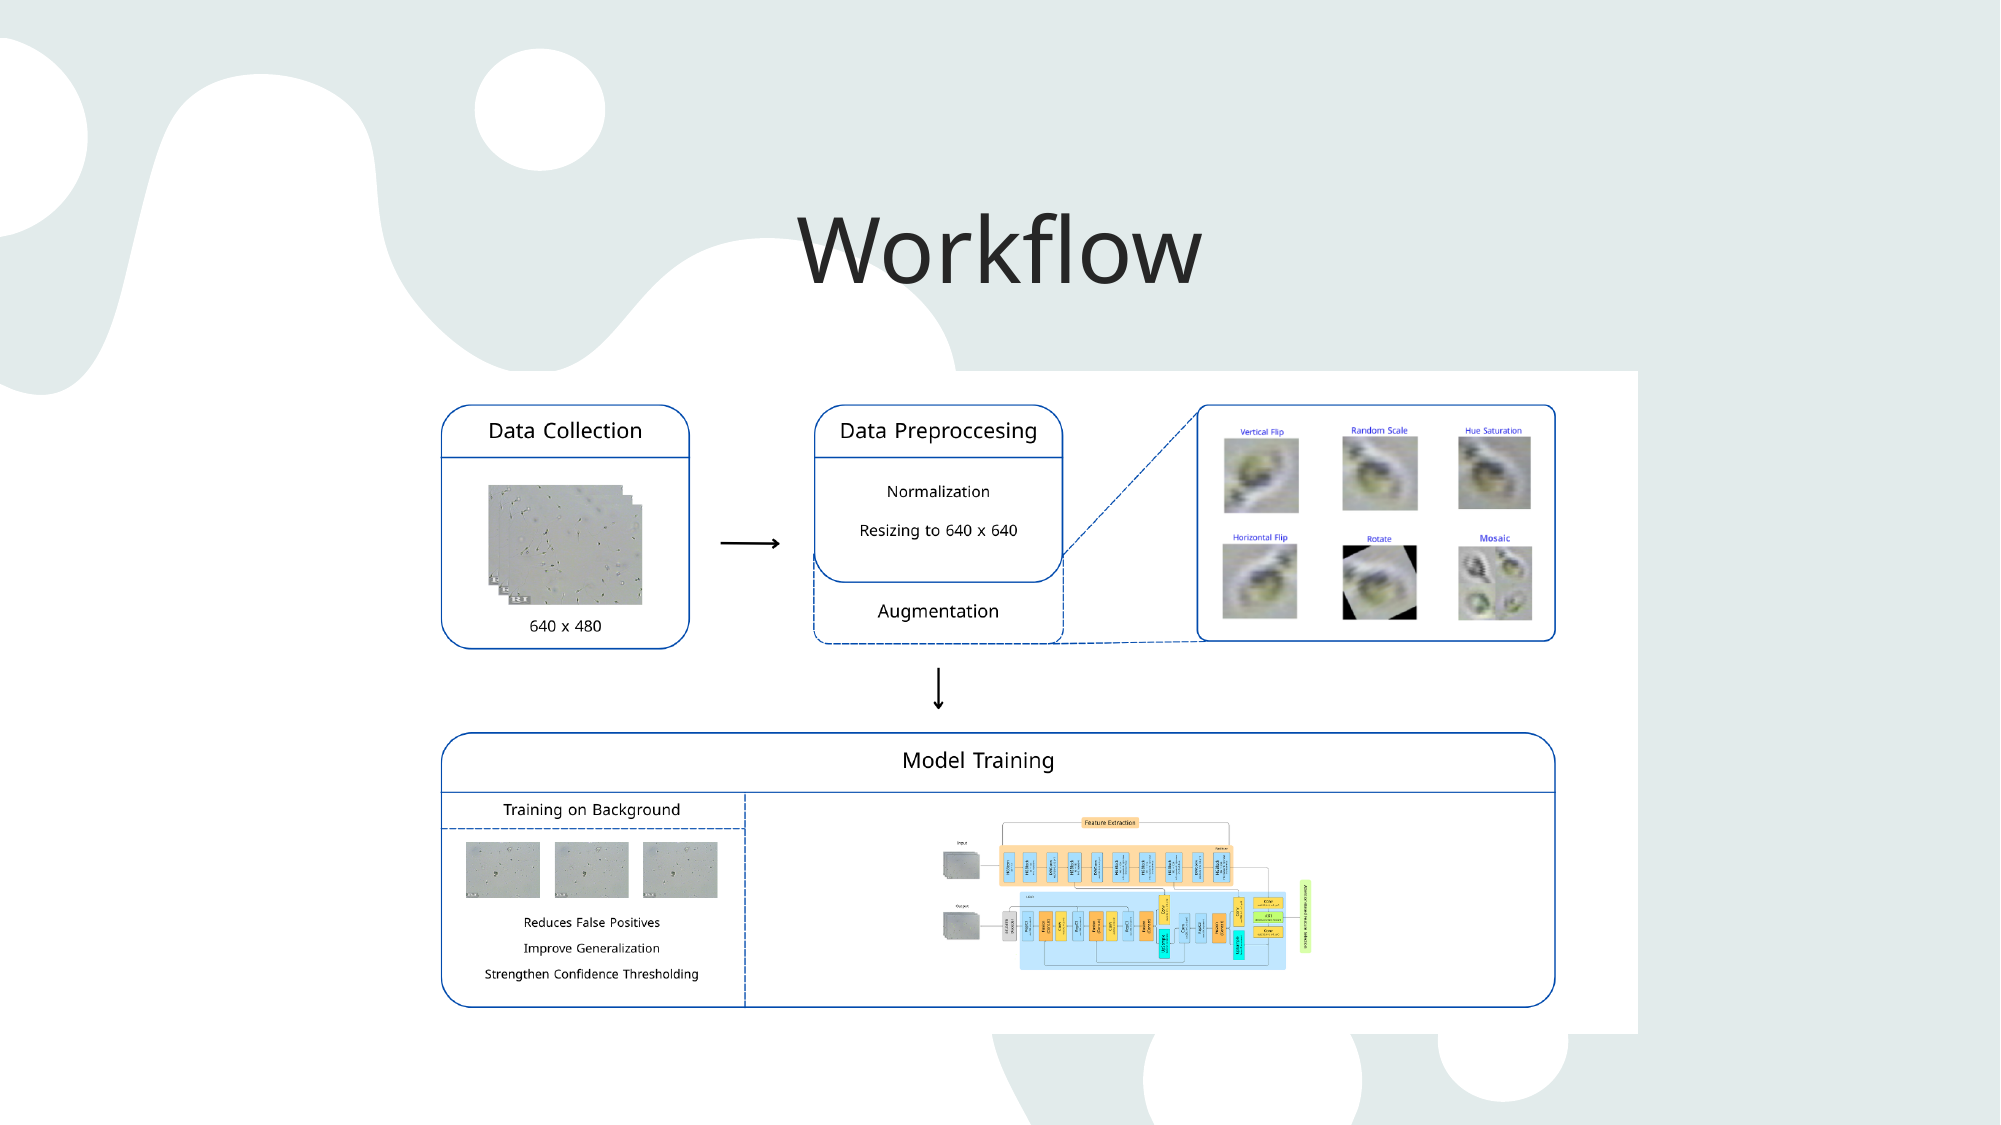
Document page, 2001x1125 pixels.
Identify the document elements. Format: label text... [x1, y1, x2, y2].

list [362, 371, 1638, 1034]
title Workflow [99, 91, 1900, 309]
